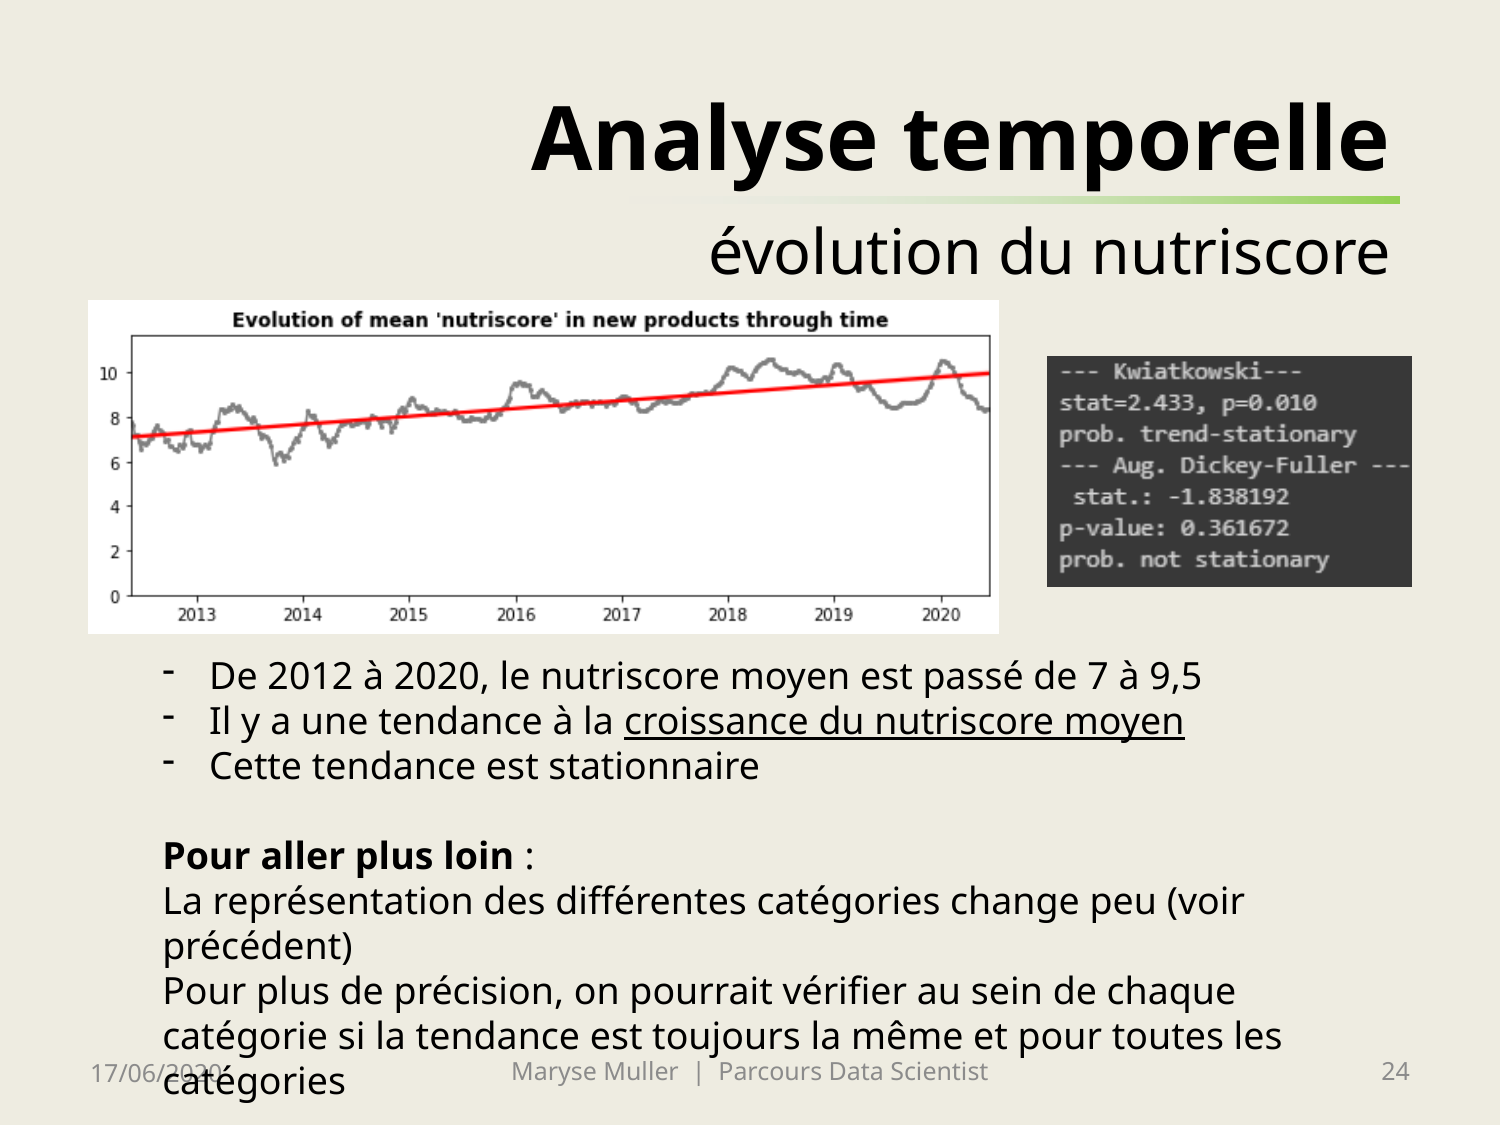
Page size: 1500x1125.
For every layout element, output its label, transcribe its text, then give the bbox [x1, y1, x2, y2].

title Analyse temporelle évolution du nutriscore [116, 72, 1407, 295]
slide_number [75, 1042, 147, 1103]
text_box De 2012 à 2020, le nutriscore moyen est passé de 7 à 9,5 Il y a une tendance à la croissance du nutriscore moyen Cette tendance est stationnaire Pour aller plus loin : La représentation des différentes catégories change peu (voir précédent) Pour plus de précision, on pourrait vérifier au sein de chaque catégorie si la tendance est toujours la même et pour toutes les catégories [147, 644, 1350, 1110]
picture [88, 299, 999, 634]
slide_number 24 [1350, 1042, 1425, 1103]
picture [1047, 356, 1412, 587]
text_box [625, 194, 1402, 206]
